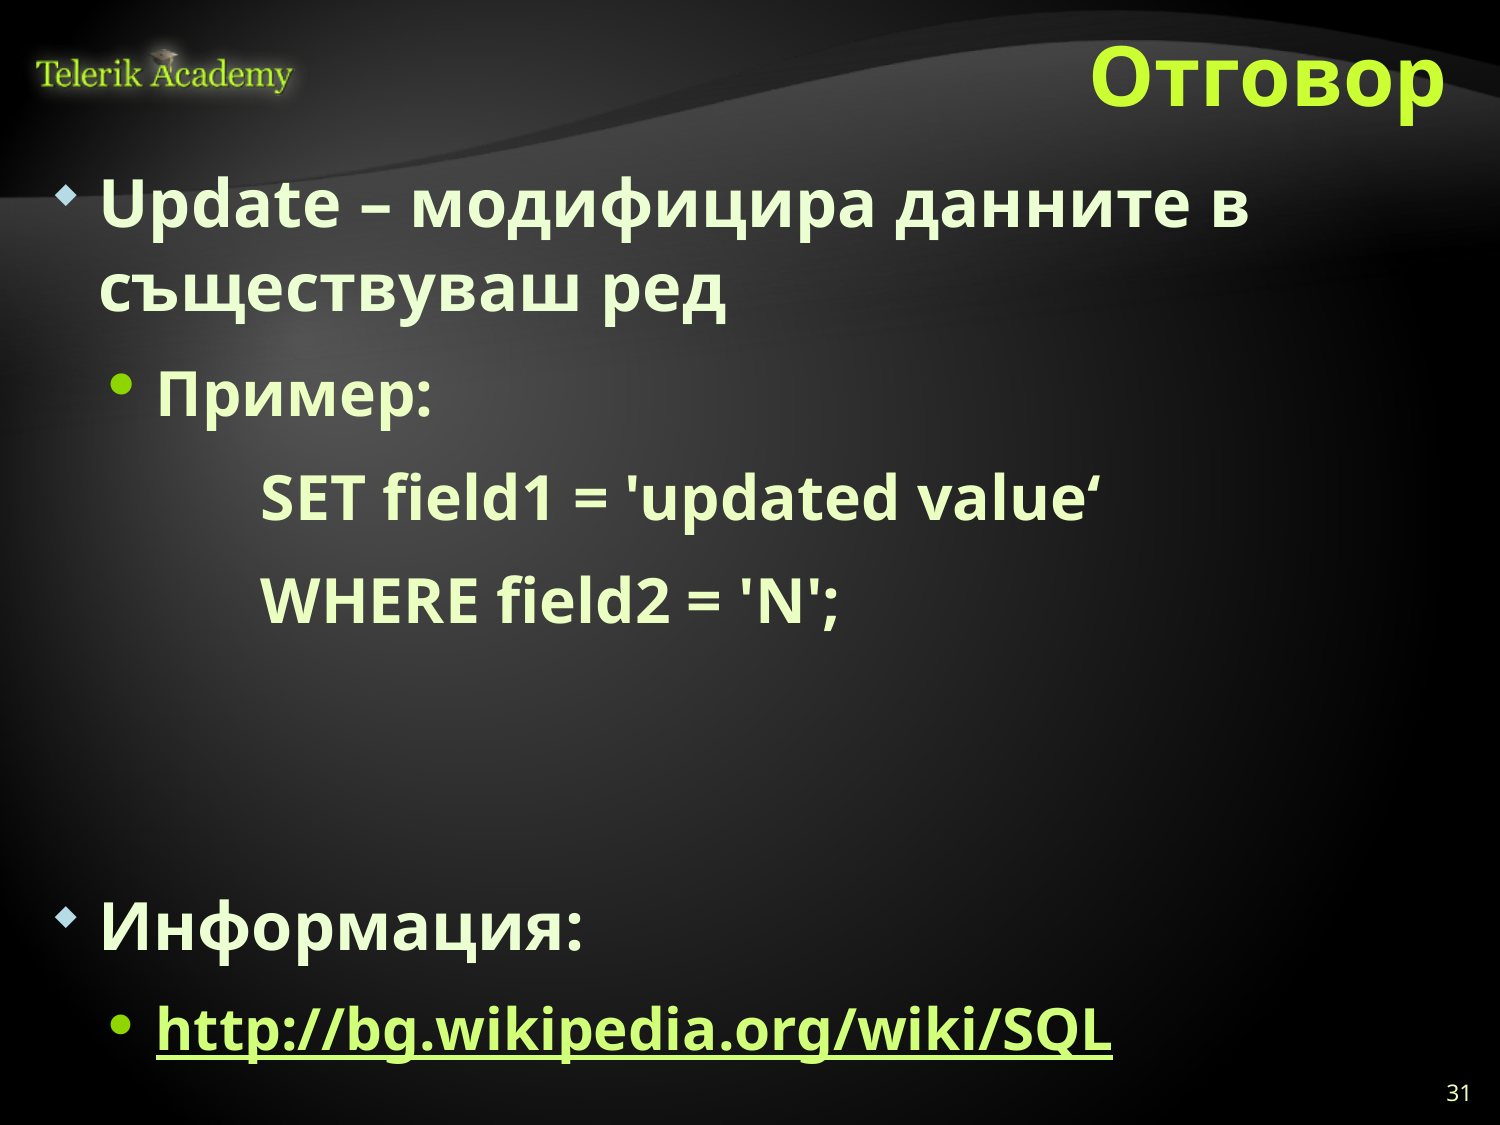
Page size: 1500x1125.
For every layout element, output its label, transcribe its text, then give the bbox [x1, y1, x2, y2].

slide_number 31 [1412, 1074, 1488, 1113]
title Отговор [300, 12, 1463, 149]
picture [0, 0, 1500, 1125]
list Update – модифицира данните в съществуваш ред Пример: SET field1 = 'updated value‘ WHERE field2 = 'N'; Информация: http://bg.wikipedia.org/wiki/SQL [37, 149, 1463, 1100]
